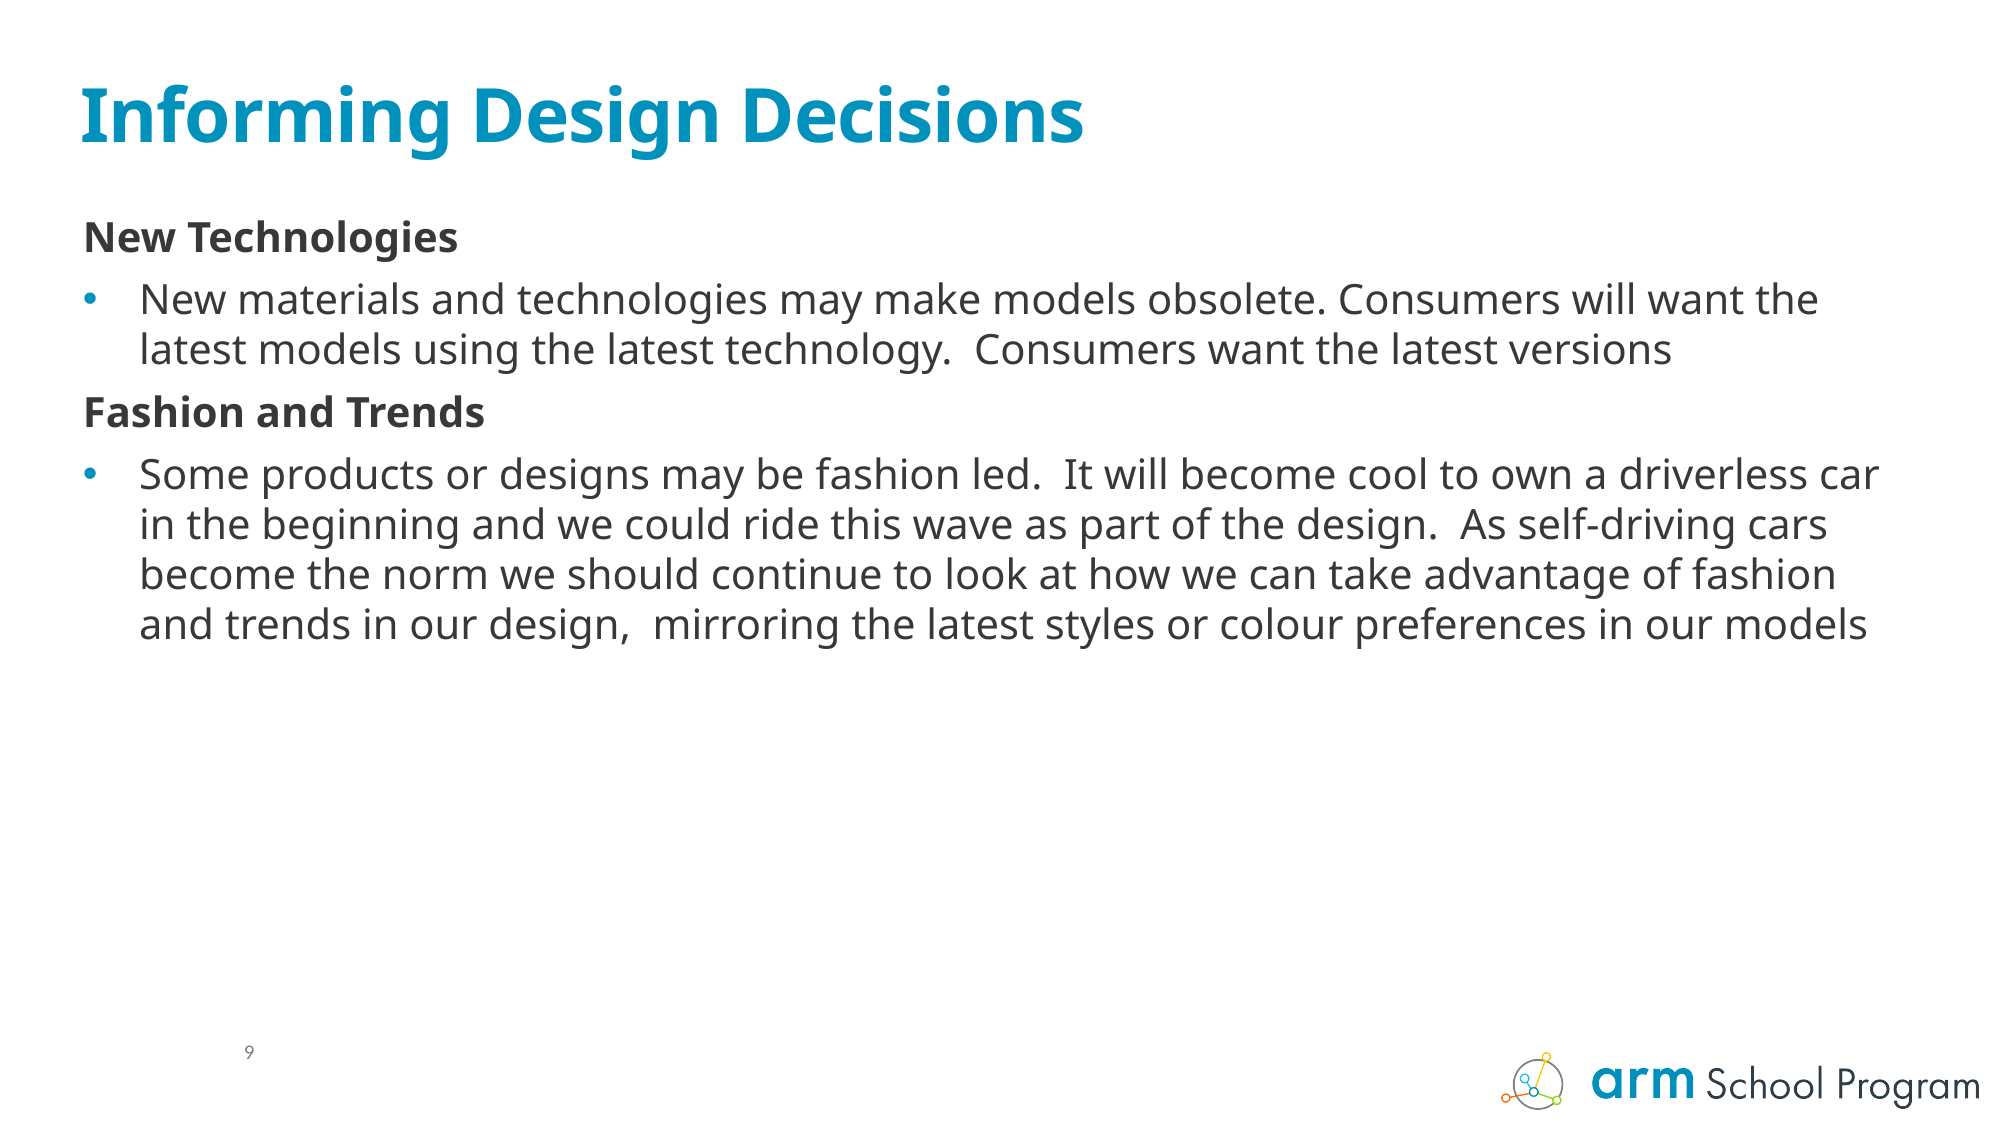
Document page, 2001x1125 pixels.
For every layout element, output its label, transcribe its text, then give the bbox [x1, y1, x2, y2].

title Informing Design Decisions [80, 48, 1915, 158]
list New Technologies New materials and technologies may make models obsolete. Consumers will want the latest models using the latest technology. Consumers want the latest versions Fashion and Trends Some products or designs may be fashion led. It will become cool to own a driverless car in the beginning and we could ride this wave as part of the design. As self-driving cars become the norm we should continue to look at how we can take advantage of fashion and trends in our design, mirroring the latest styles or colour preferences in our models [82, 210, 1917, 1092]
picture [1501, 1052, 1979, 1110]
